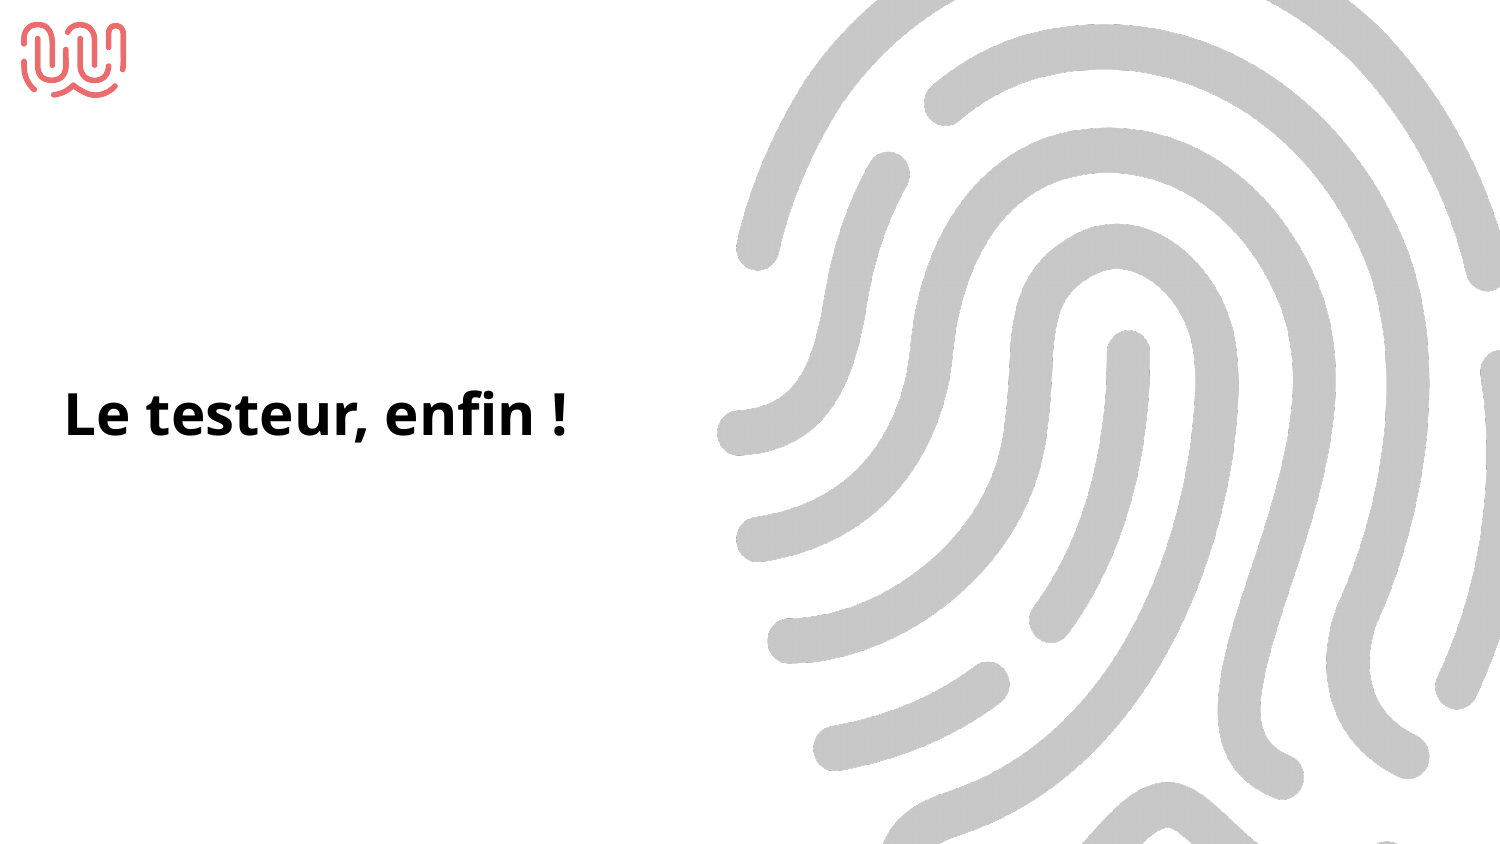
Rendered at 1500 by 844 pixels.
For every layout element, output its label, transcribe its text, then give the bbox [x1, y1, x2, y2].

title Le testeur, enfin ! [48, 361, 662, 482]
picture [454, 0, 1500, 844]
picture [20, 20, 134, 101]
